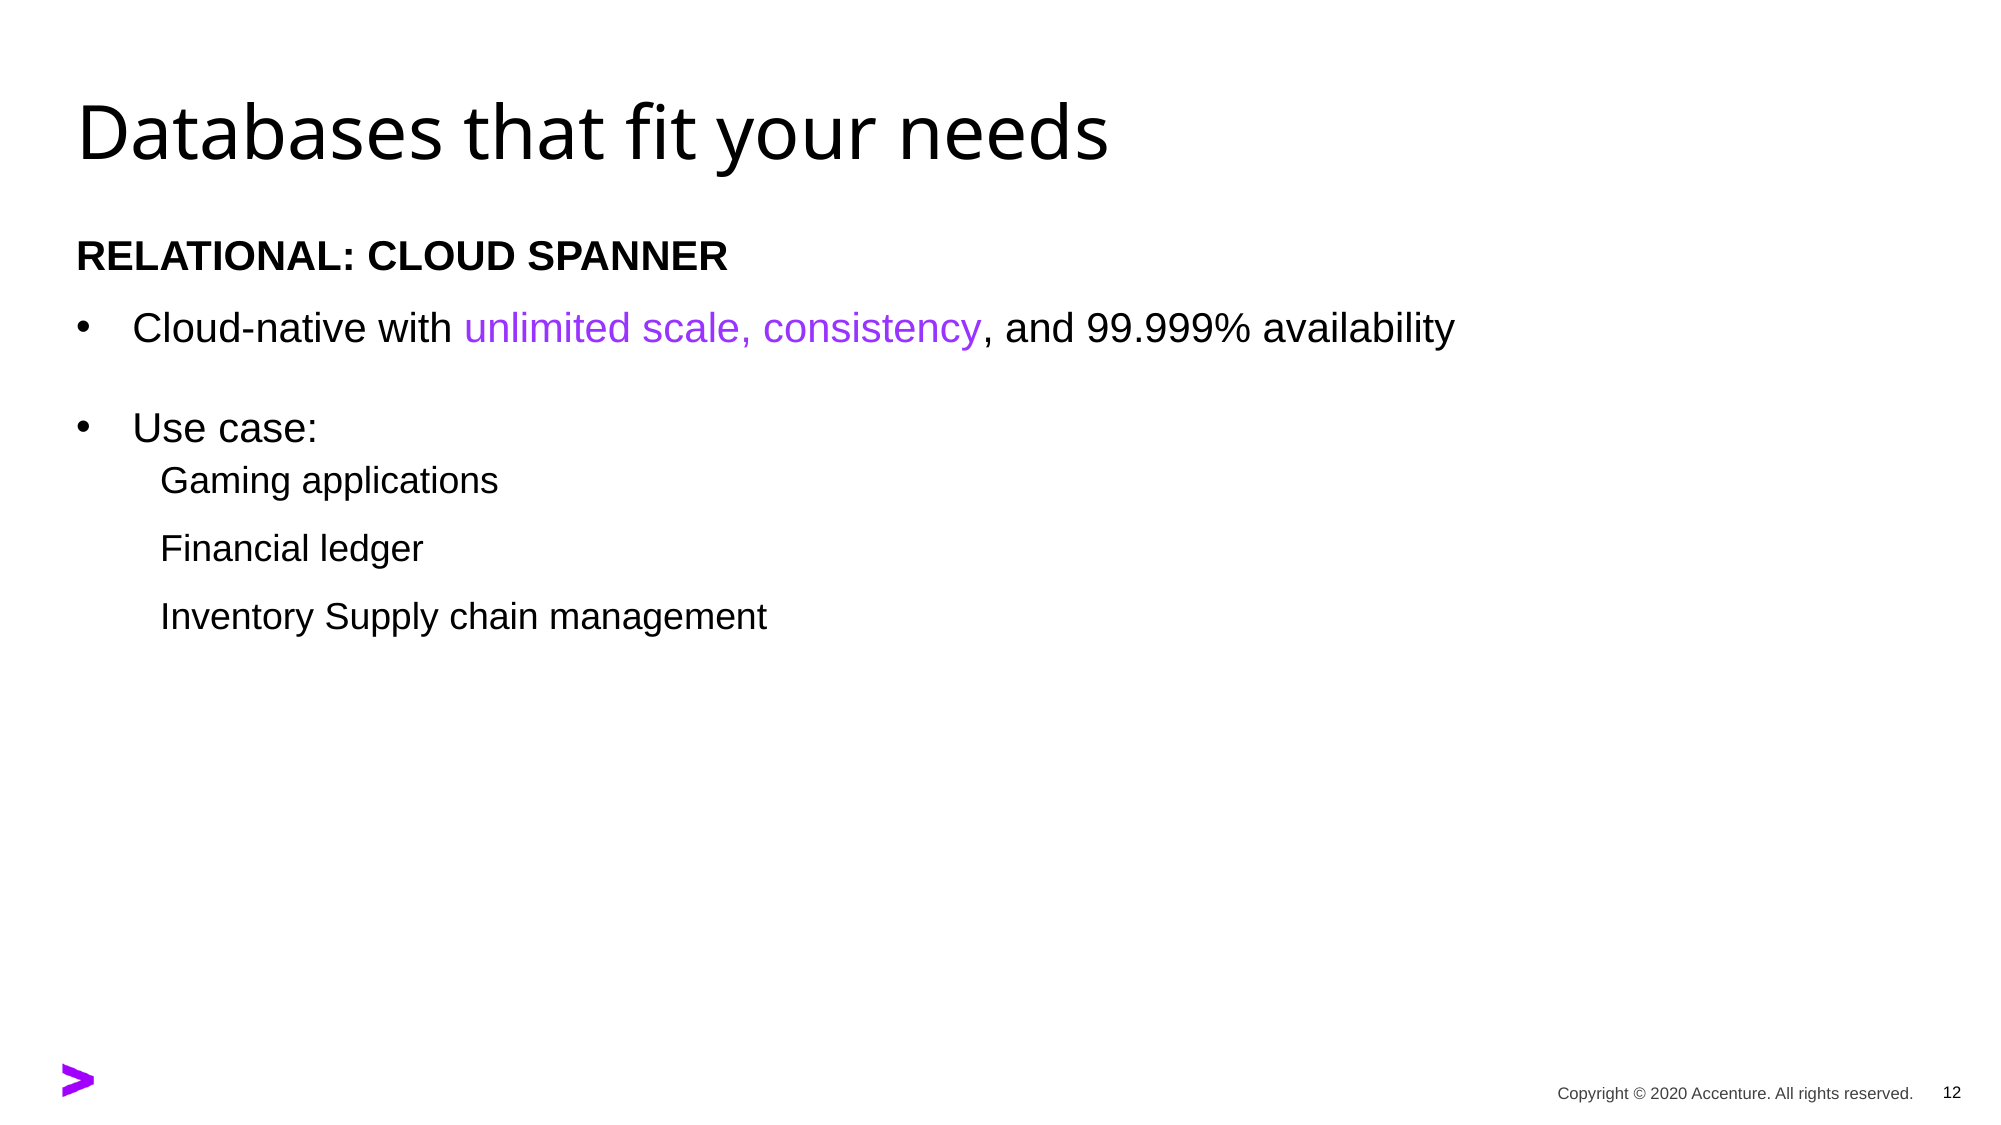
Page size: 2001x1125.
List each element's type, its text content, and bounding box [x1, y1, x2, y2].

list Relational: Cloud Spanner [61, 224, 1938, 291]
title Databases that fit your needs [62, 56, 1938, 218]
picture [62, 1063, 94, 1097]
list Cloud-native with unlimited scale, consistency, and 99.999% availability Use case: Gaming applications Financial ledger Inventory Supply chain management [61, 293, 1938, 1003]
slide_number 12 [1921, 1075, 1984, 1110]
